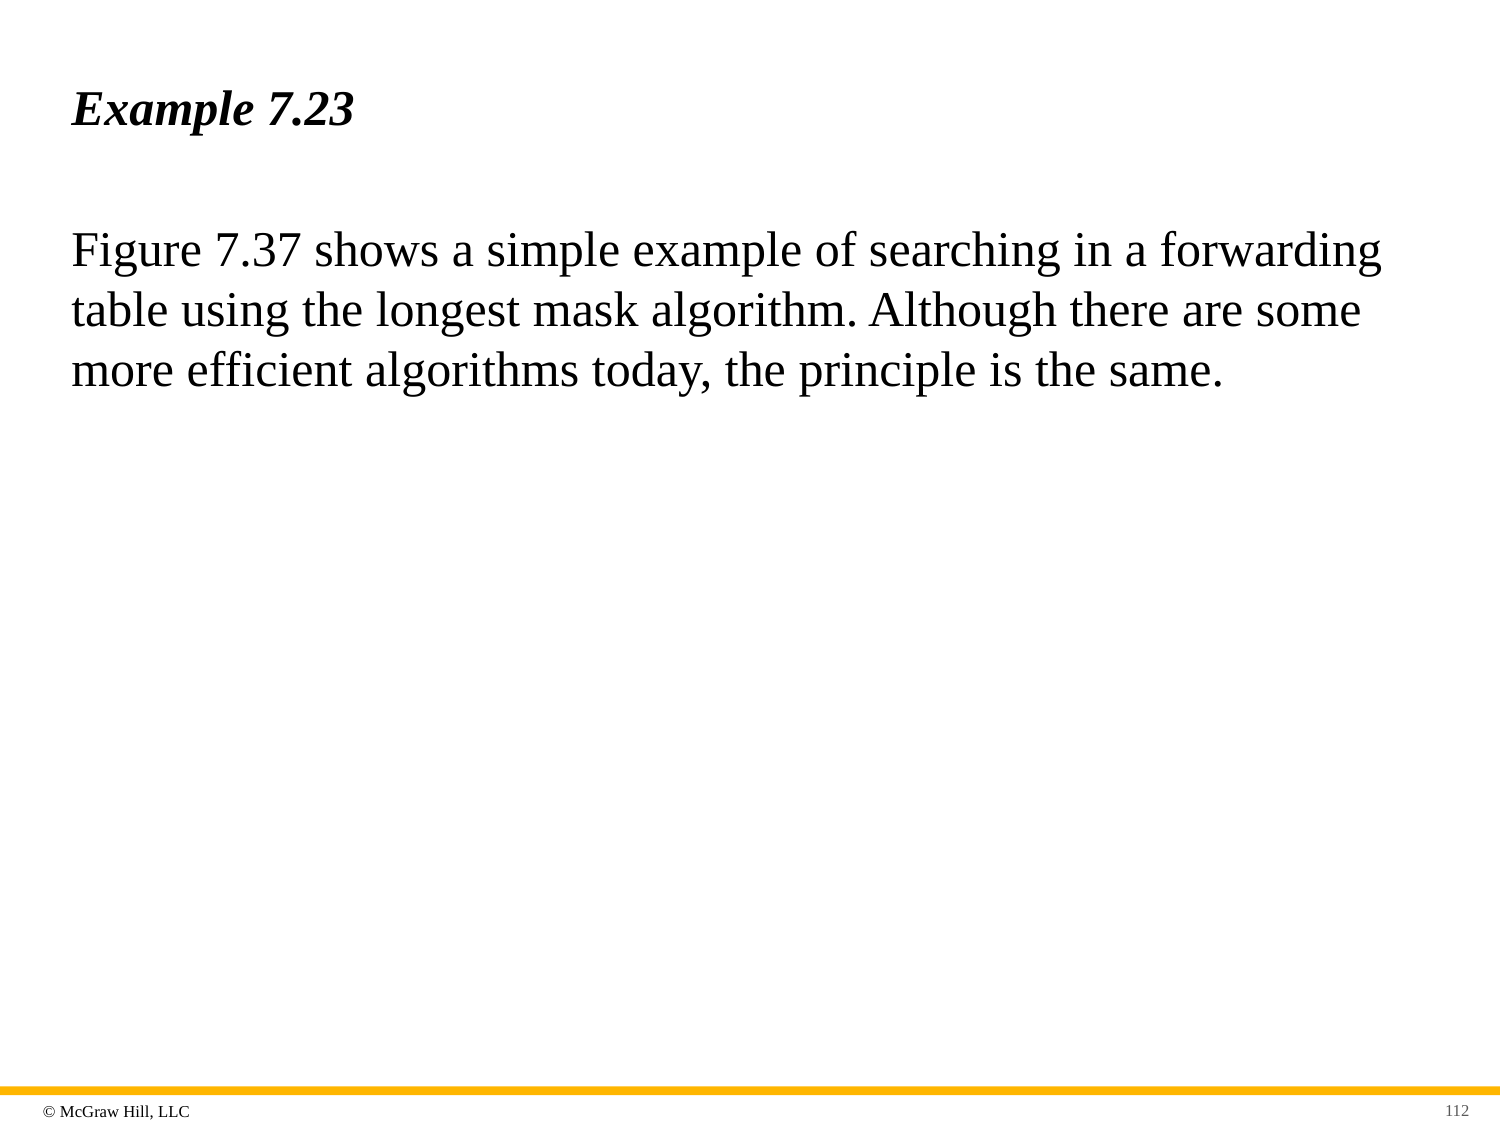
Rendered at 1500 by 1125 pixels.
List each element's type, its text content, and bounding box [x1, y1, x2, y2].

list Figure 7.37 shows a simple example of searching in a forwarding table using the longest mask algorithm. Although there are some more efficient algorithms today, the principle is the same. [56, 209, 1444, 1043]
title Example 7.23 [56, 50, 1444, 162]
slide_number 112 [1418, 1096, 1477, 1123]
